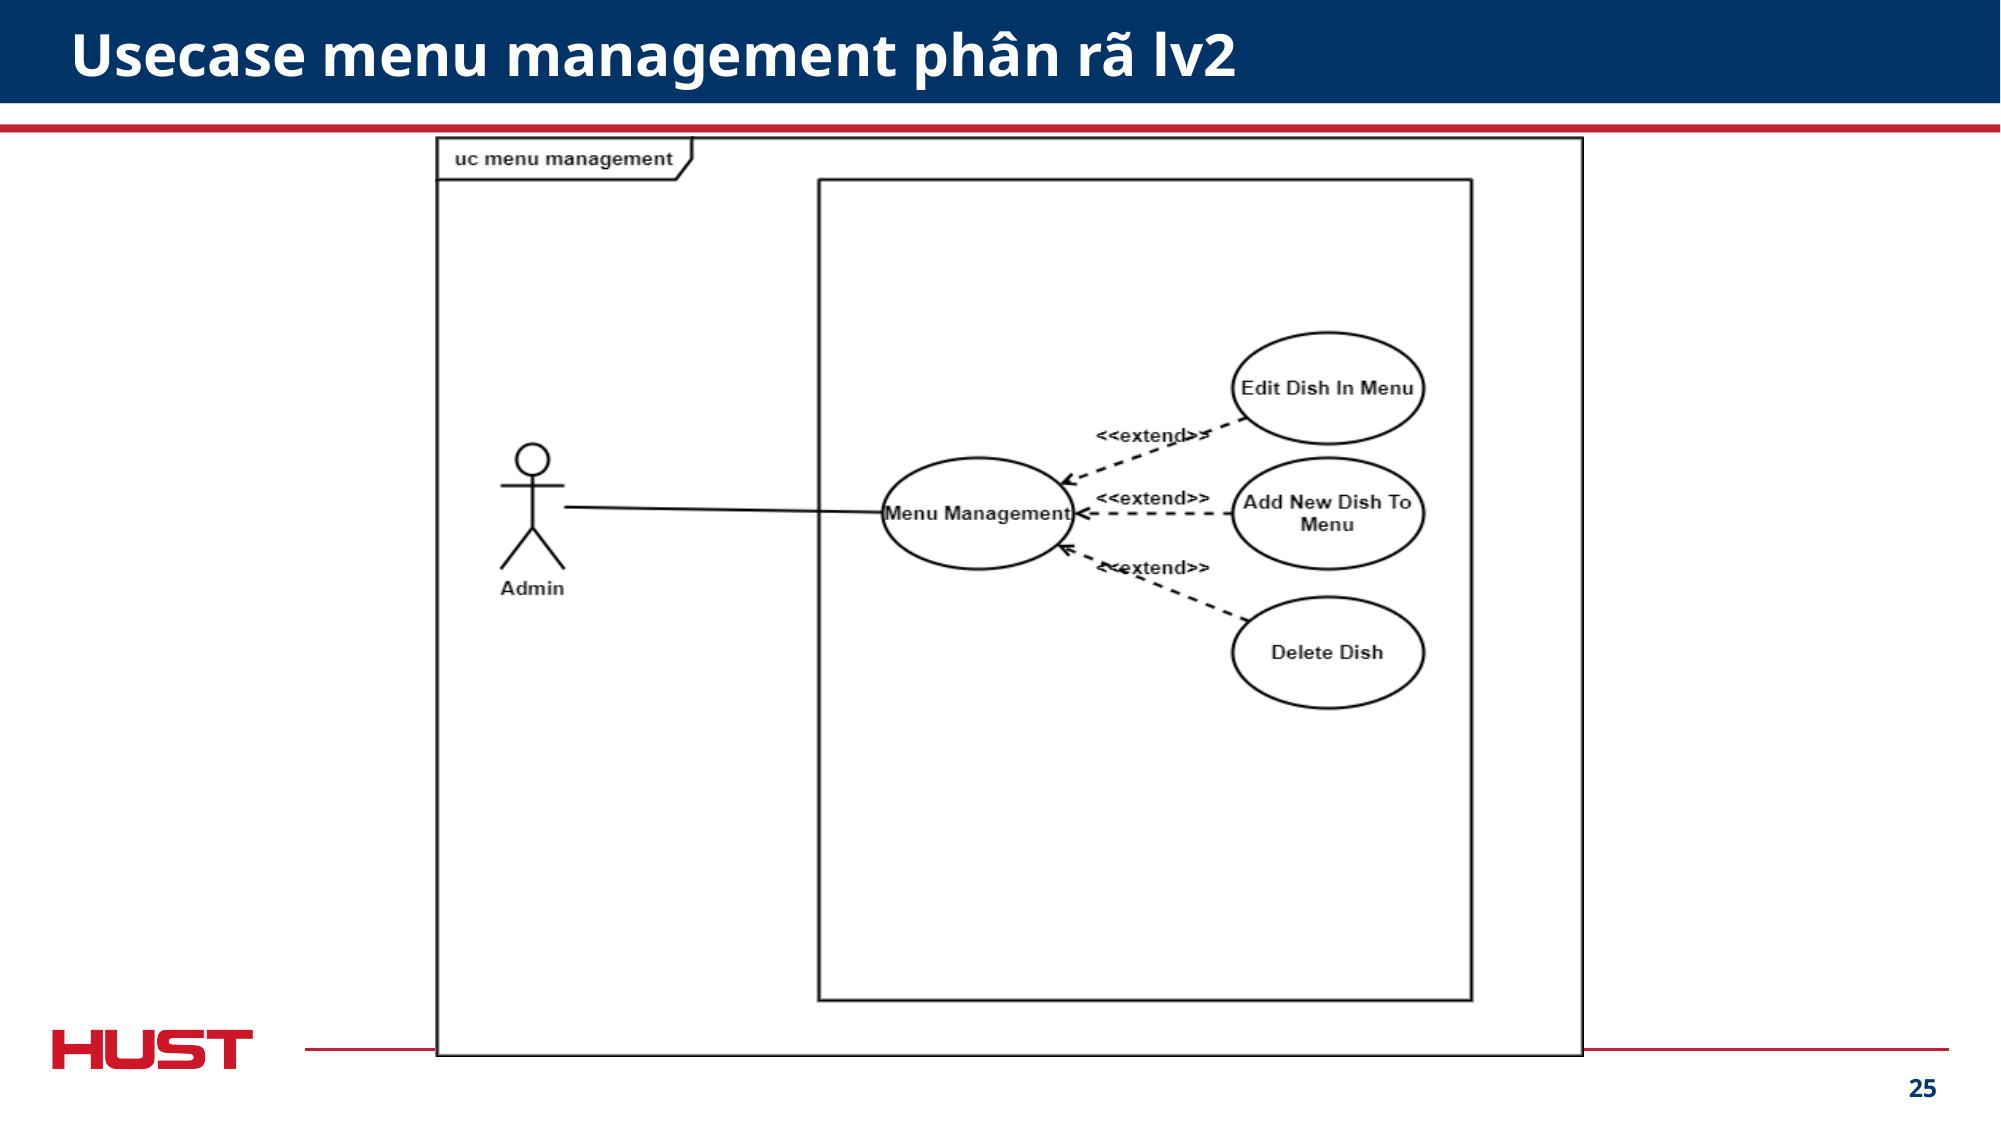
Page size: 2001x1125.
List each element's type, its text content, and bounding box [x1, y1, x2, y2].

slide_number 25 [1502, 1065, 1953, 1125]
picture [0, 0, 2001, 1125]
title Usecase menu management phân rã lv2 [55, 18, 1945, 90]
